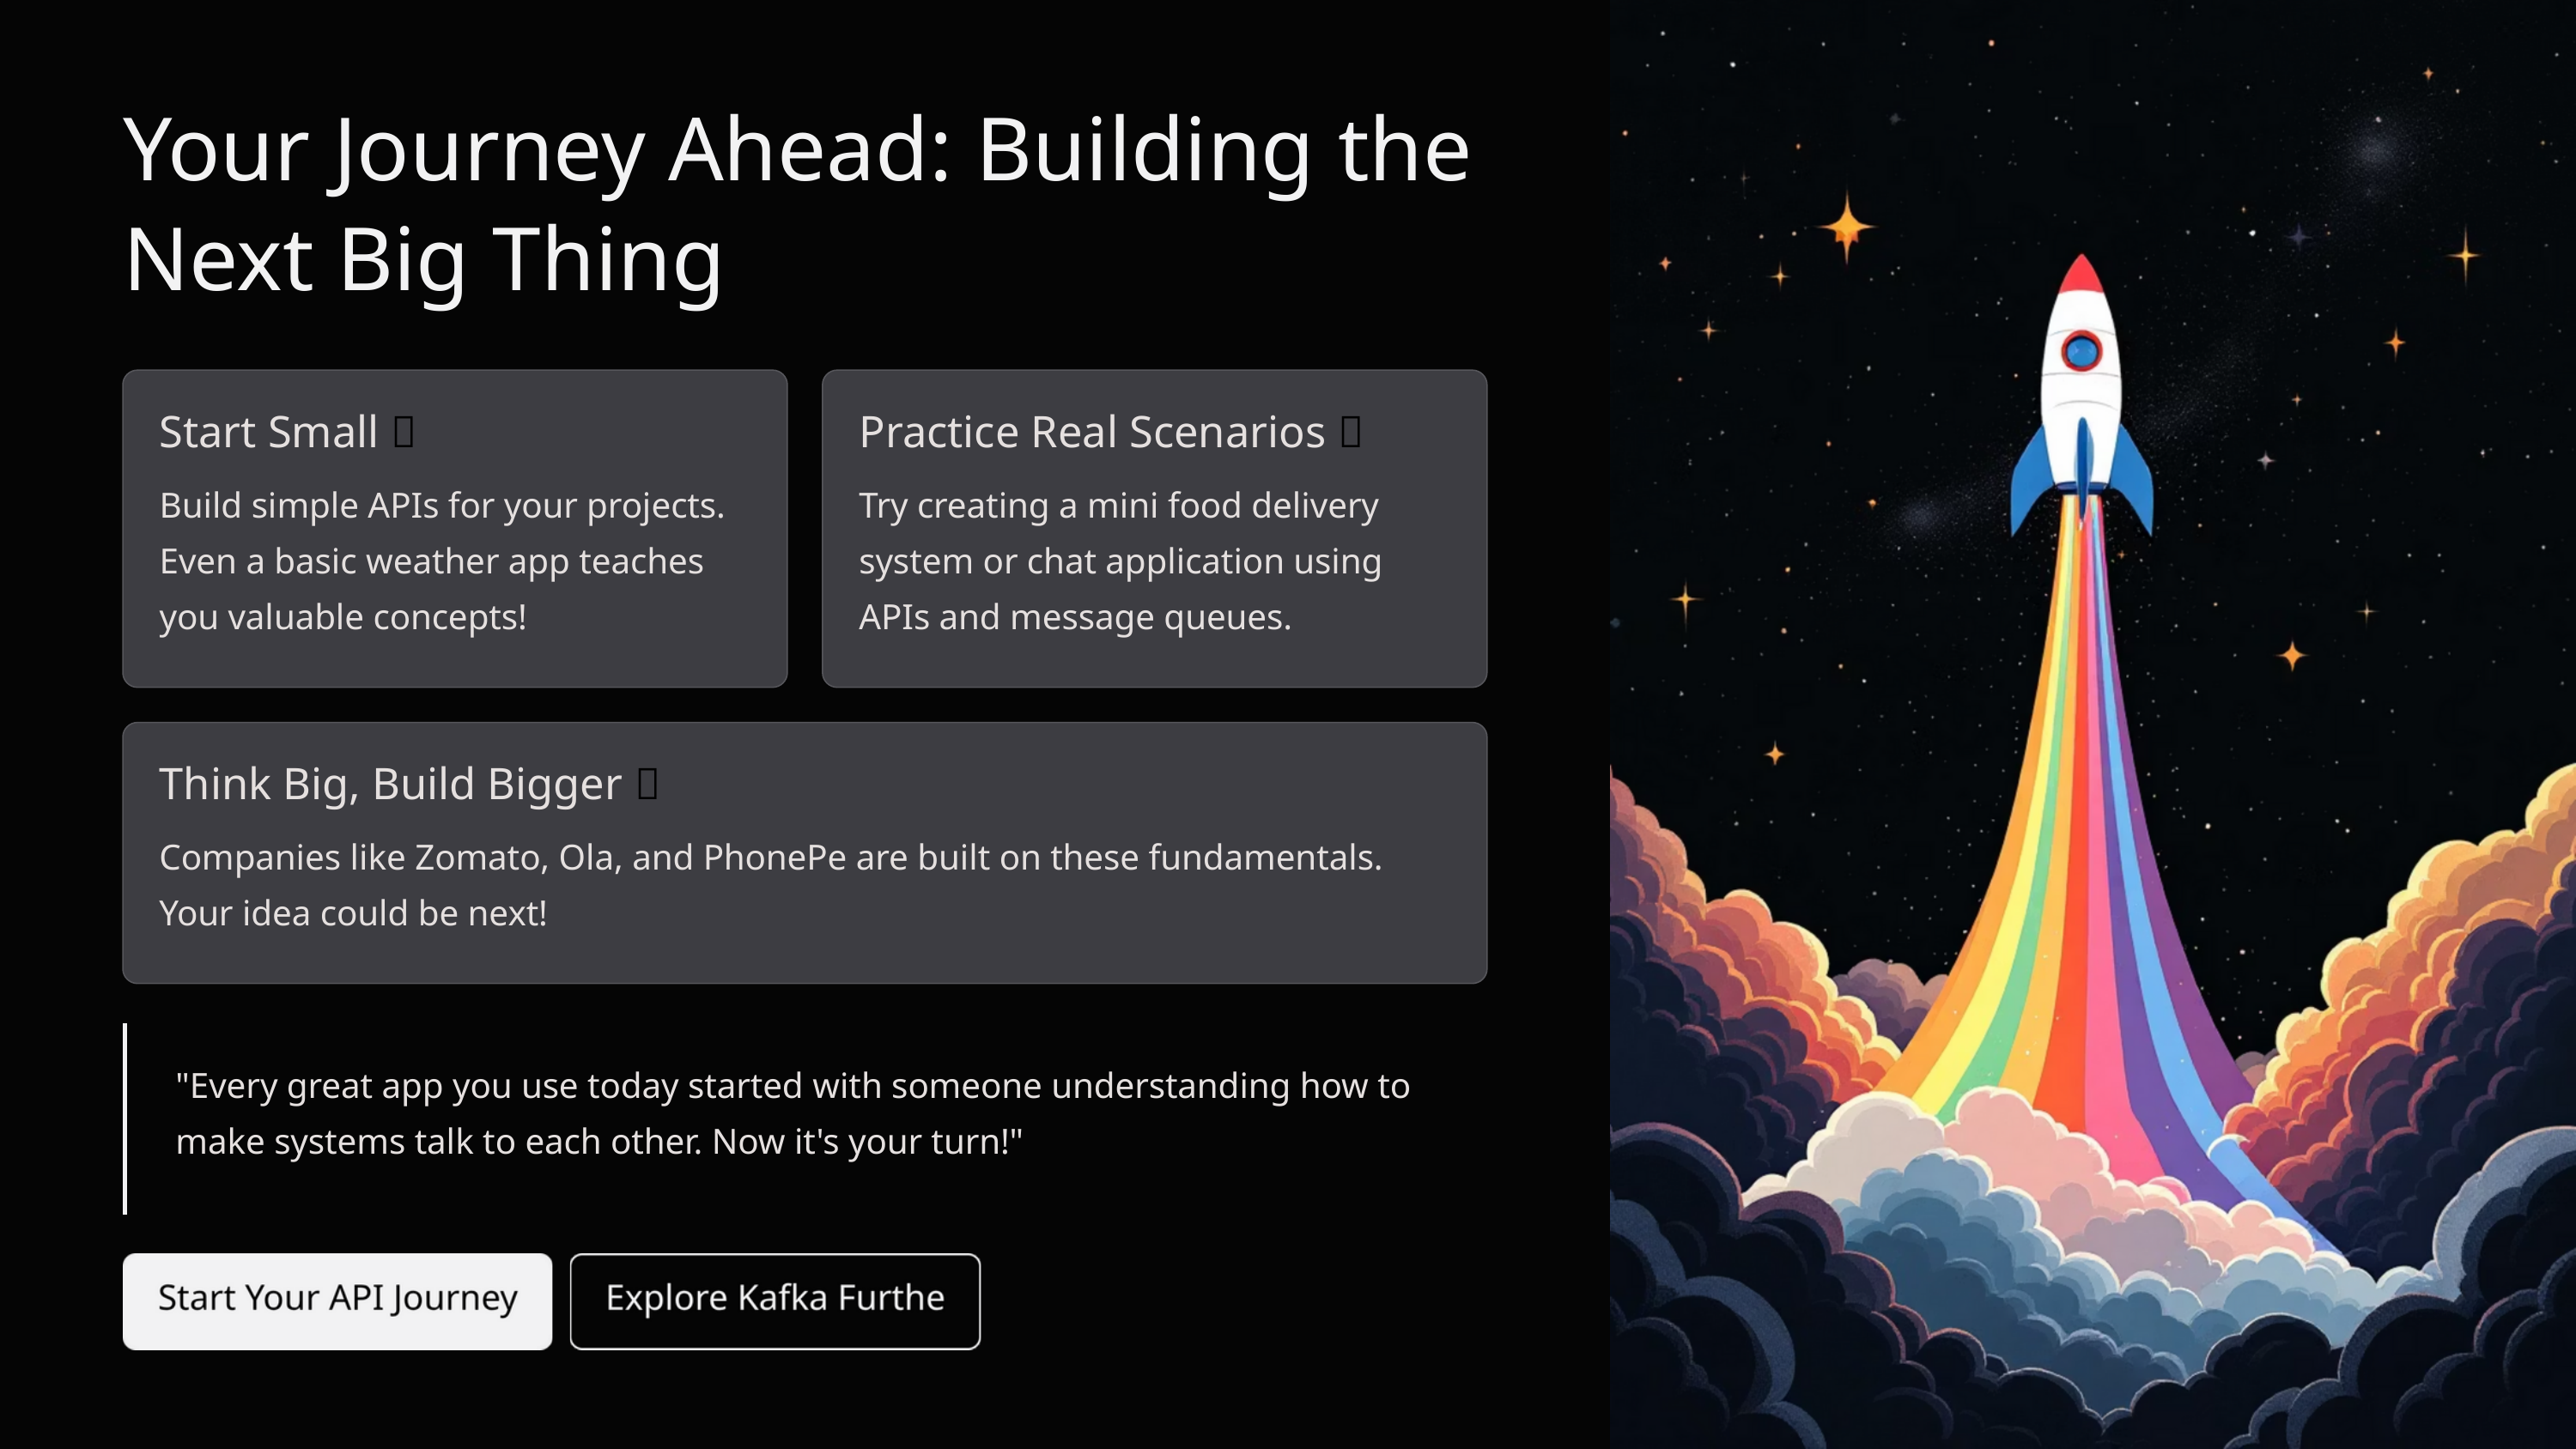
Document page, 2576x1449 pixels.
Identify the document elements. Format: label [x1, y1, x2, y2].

text_box [122, 1253, 553, 1351]
text_box [1609, 0, 2576, 1449]
text_box [122, 1022, 127, 1215]
text_box [569, 1253, 981, 1351]
text_box [121, 721, 1488, 985]
text_box [0, 0, 1607, 1449]
text_box [821, 369, 1488, 688]
text_box [121, 369, 788, 688]
